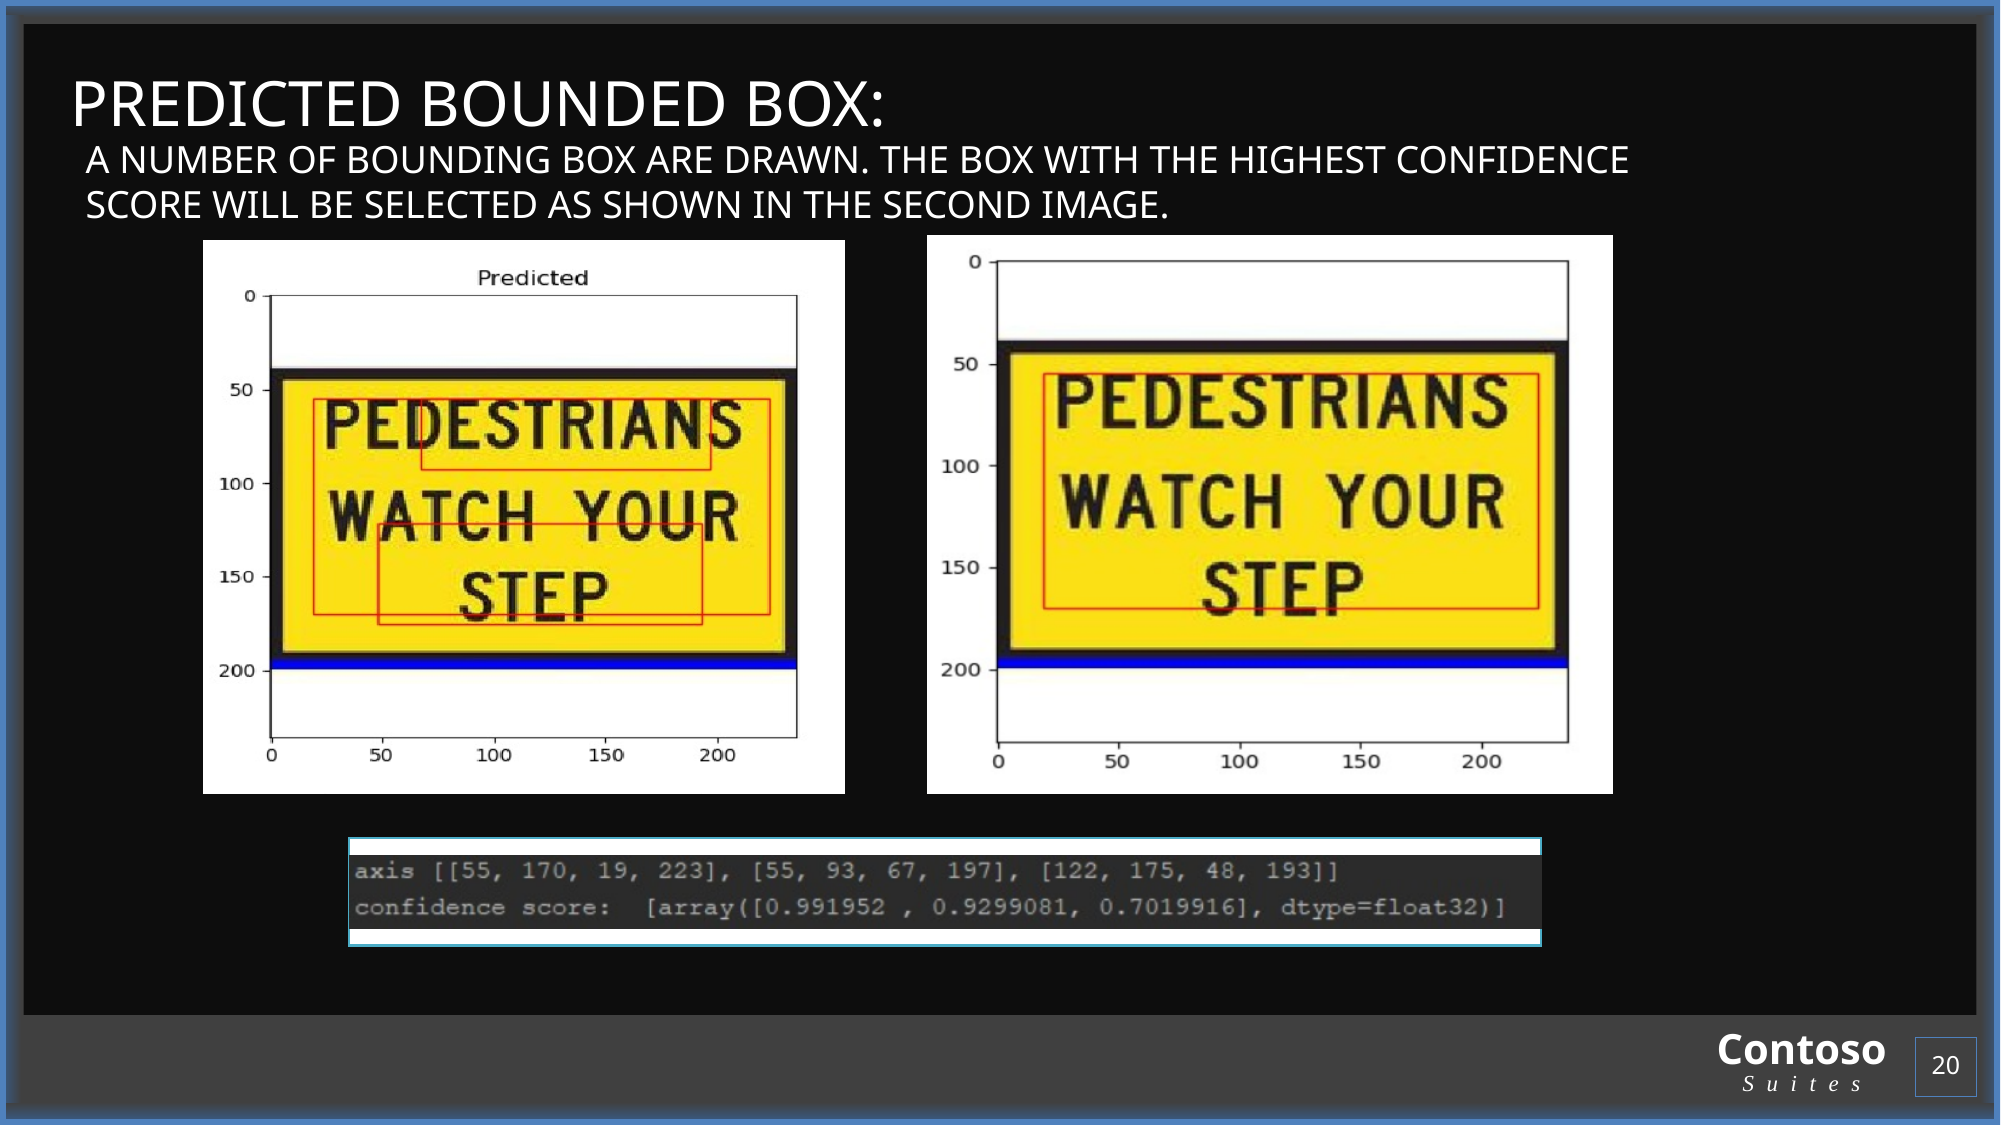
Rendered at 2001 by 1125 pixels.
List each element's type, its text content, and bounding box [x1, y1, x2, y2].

title PREDICTED BOUNDED BOX: [70, 70, 1932, 142]
text_box A NUMBER OF BOUNDING BOX ARE DRAWN. THE BOX WITH THE HIGHEST CONFIDENCE SCORE WILL BE SELECTED AS SHOWN IN THE SECOND IMAGE. [70, 129, 1704, 234]
picture [927, 235, 1613, 794]
slide_number 20 [1915, 1037, 1977, 1097]
picture [203, 240, 845, 794]
text_box [348, 837, 1542, 947]
picture [349, 855, 1542, 929]
